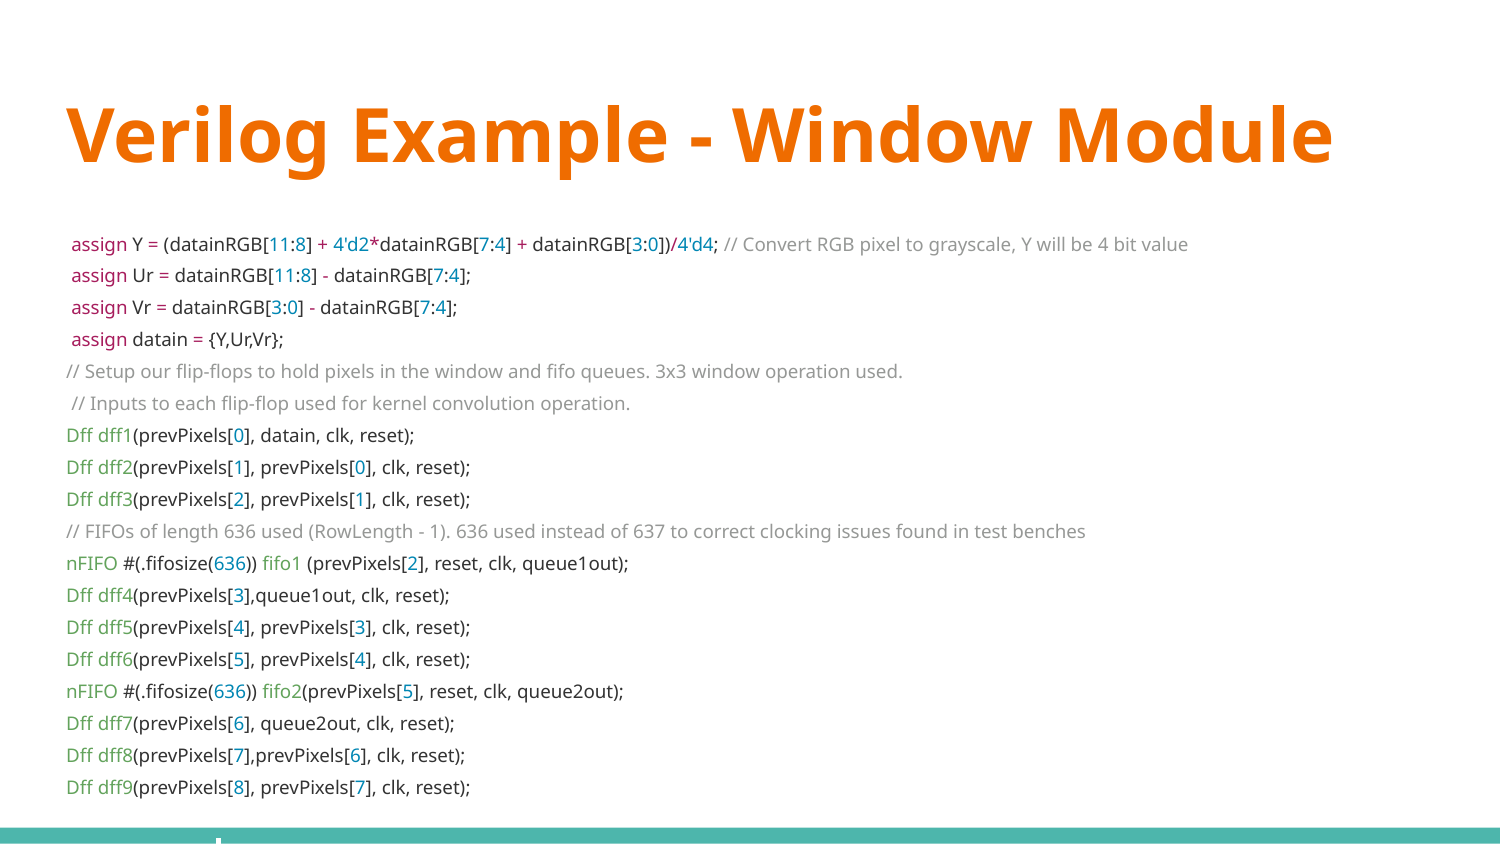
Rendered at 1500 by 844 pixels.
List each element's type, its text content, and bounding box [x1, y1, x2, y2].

list assign Y = (datainRGB[11:8] + 4'd2*datainRGB[7:4] + datainRGB[3:0])/4'd4; // Convert RGB pixel to grayscale, Y will be 4 bit value assign Ur = datainRGB[11:8] - datainRGB[7:4]; assign Vr = datainRGB[3:0] - datainRGB[7:4]; assign datain = {Y,Ur,Vr}; // Setup our flip-flops to hold pixels in the window and fifo queues. 3x3 window operation used. // Inputs to each flip-flop used for kernel convolution operation. Dff dff1(prevPixels[0], datain, clk, reset); Dff dff2(prevPixels[1], prevPixels[0], clk, reset); Dff dff3(prevPixels[2], prevPixels[1], clk, reset); // FIFOs of length 636 used (RowLength - 1). 636 used instead of 637 to correct clocking issues found in test benches nFIFO #(.fifosize(636)) fifo1 (prevPixels[2], reset, clk, queue1out); Dff dff4(prevPixels[3],queue1out, clk, reset); Dff dff5(prevPixels[4], prevPixels[3], clk, reset); Dff dff6(prevPixels[5], prevPixels[4], clk, reset); nFIFO #(.fifosize(636)) fifo2(prevPixels[5], reset, clk, queue2out); Dff dff7(prevPixels[6], queue2out, clk, reset); Dff dff8(prevPixels[7],prevPixels[6], clk, reset); Dff dff9(prevPixels[8], prevPixels[7], clk, reset); [51, 207, 1449, 750]
title Verilog Example - Window Module [51, 72, 1449, 189]
